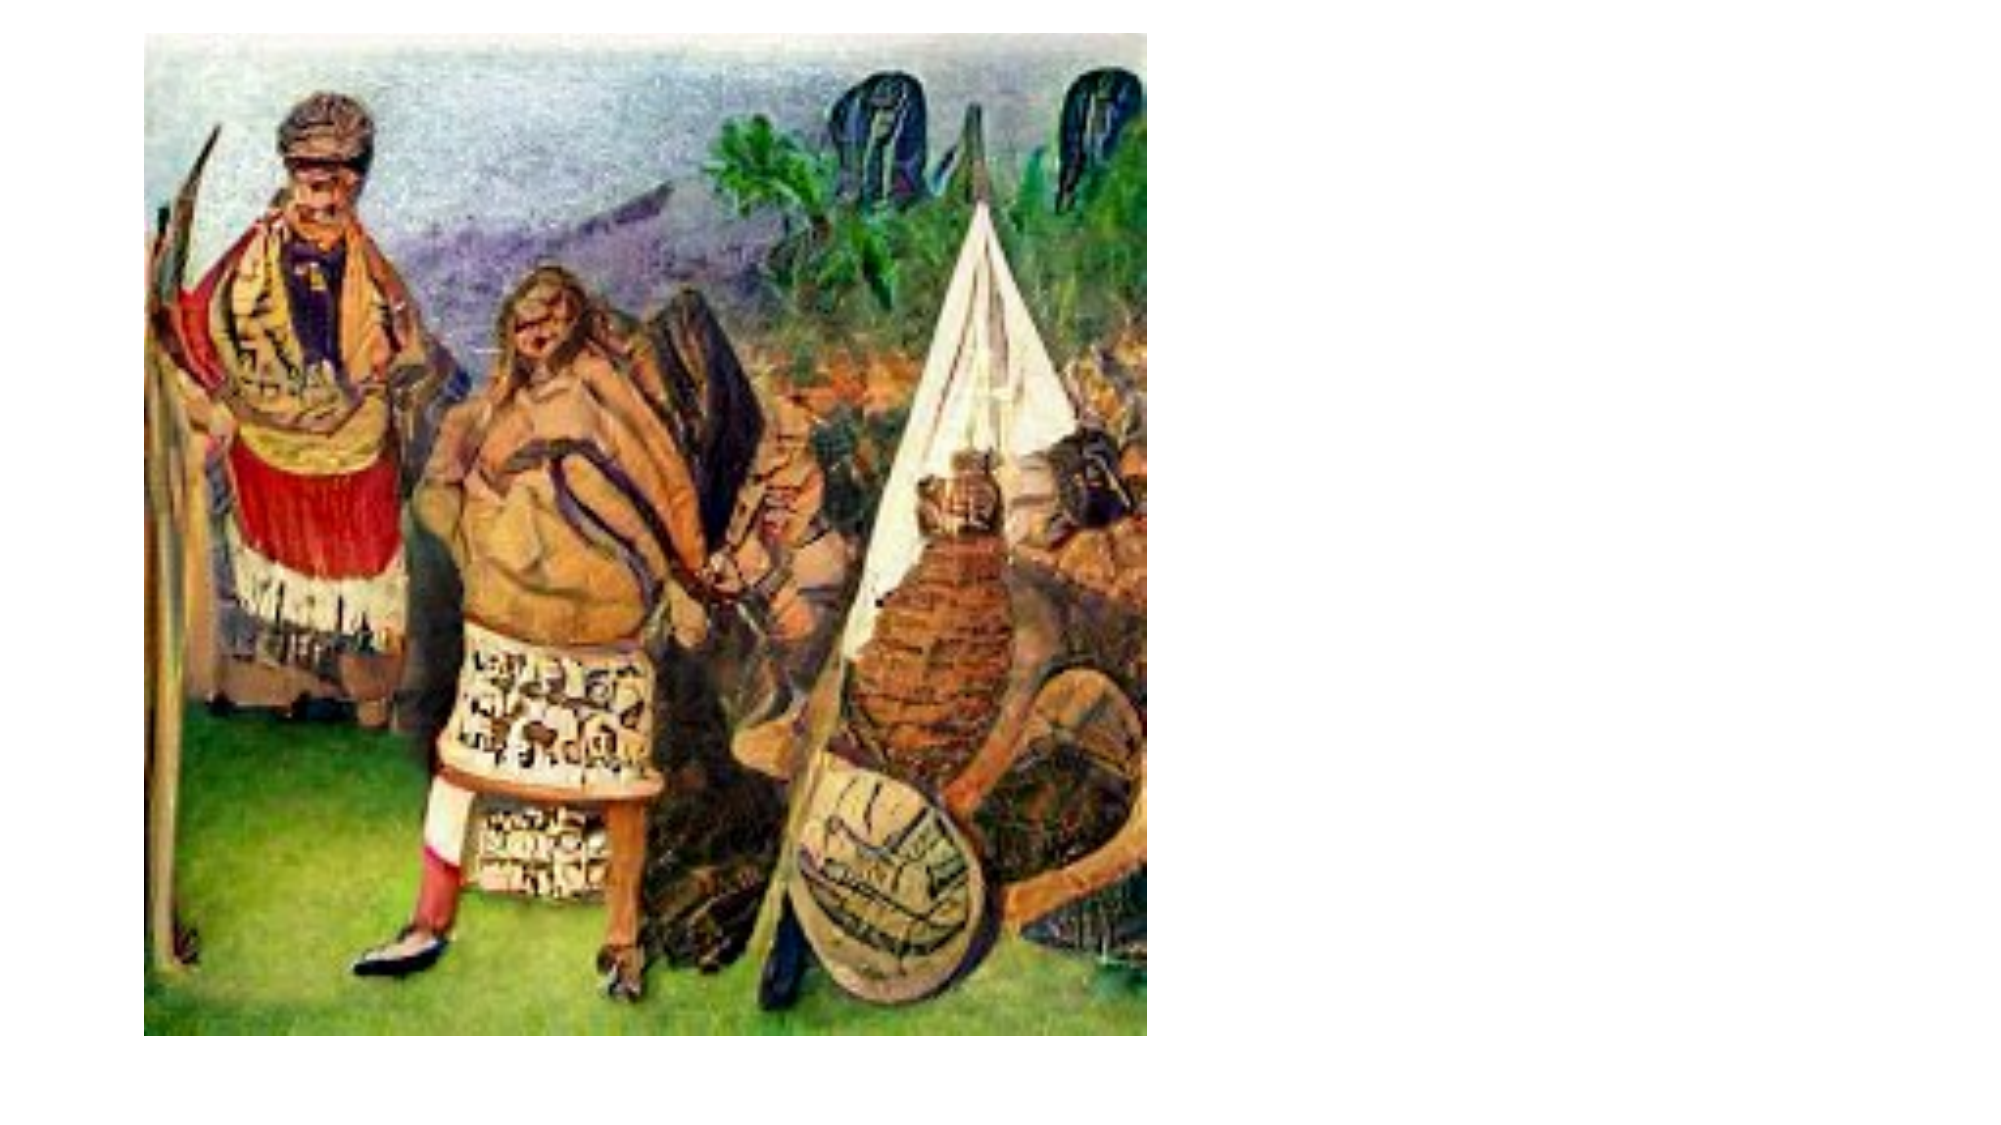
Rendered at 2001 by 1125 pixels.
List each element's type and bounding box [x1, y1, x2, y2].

picture [144, 33, 1147, 1037]
